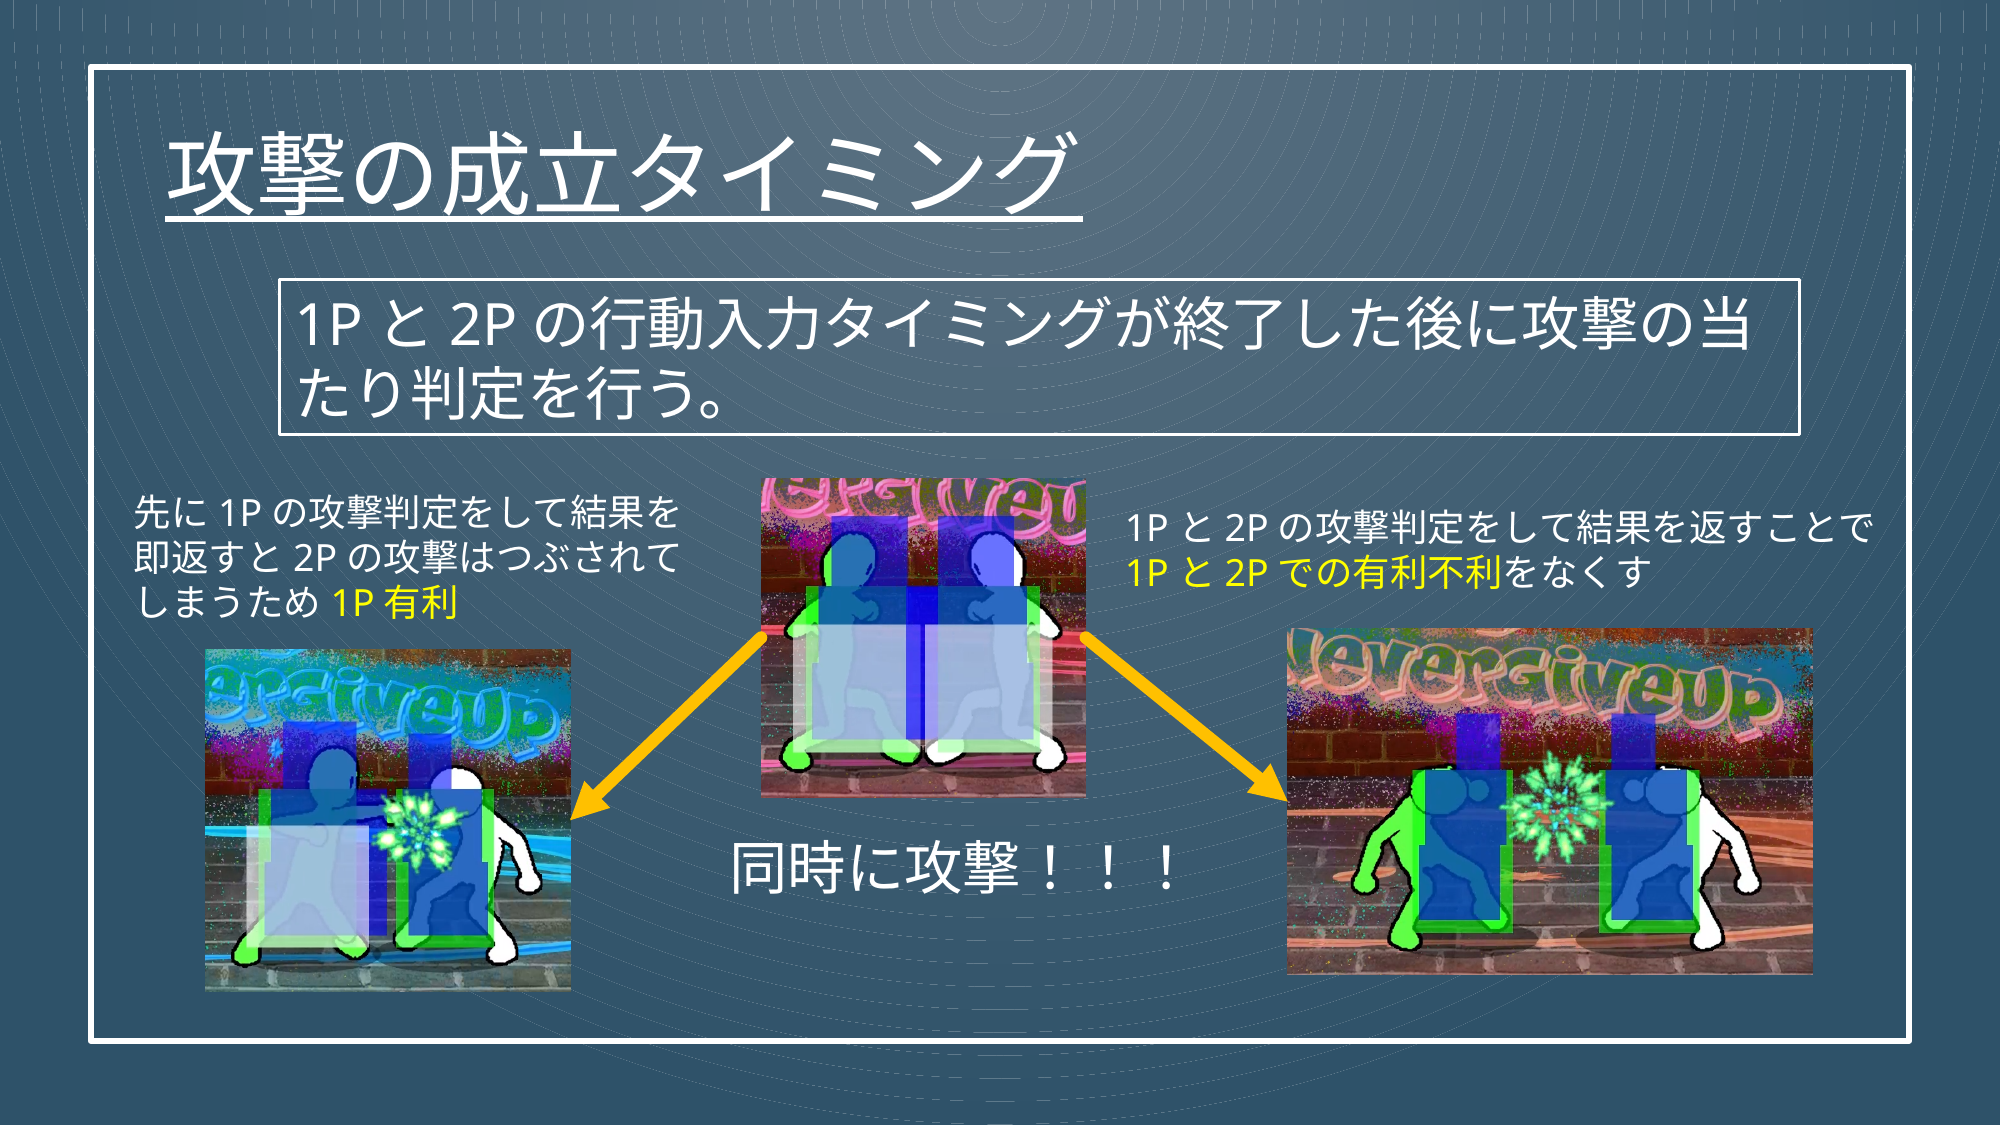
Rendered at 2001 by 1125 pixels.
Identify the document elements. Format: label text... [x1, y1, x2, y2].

picture [1287, 628, 1813, 975]
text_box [569, 637, 762, 821]
picture [205, 649, 571, 992]
text_box 攻撃の成立タイミング [150, 109, 1364, 235]
text_box 1Pと2Pの行動入力タイミングが終了した後に攻撃の当たり判定を行う。 [279, 279, 1800, 435]
text_box [90, 66, 1909, 1041]
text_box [1085, 637, 1288, 802]
text_box 先に1Pの攻撃判定をして結果を即返すと2Pの攻撃はつぶされてしまうため1P有利 [119, 481, 727, 632]
text_box 1Pと2Pの攻撃判定をして結果を返すことで 1Pと2Pでの有利不利をなくす [1110, 496, 1891, 601]
picture [760, 477, 1086, 798]
text_box 同時に攻撃！！！ [715, 823, 1211, 909]
